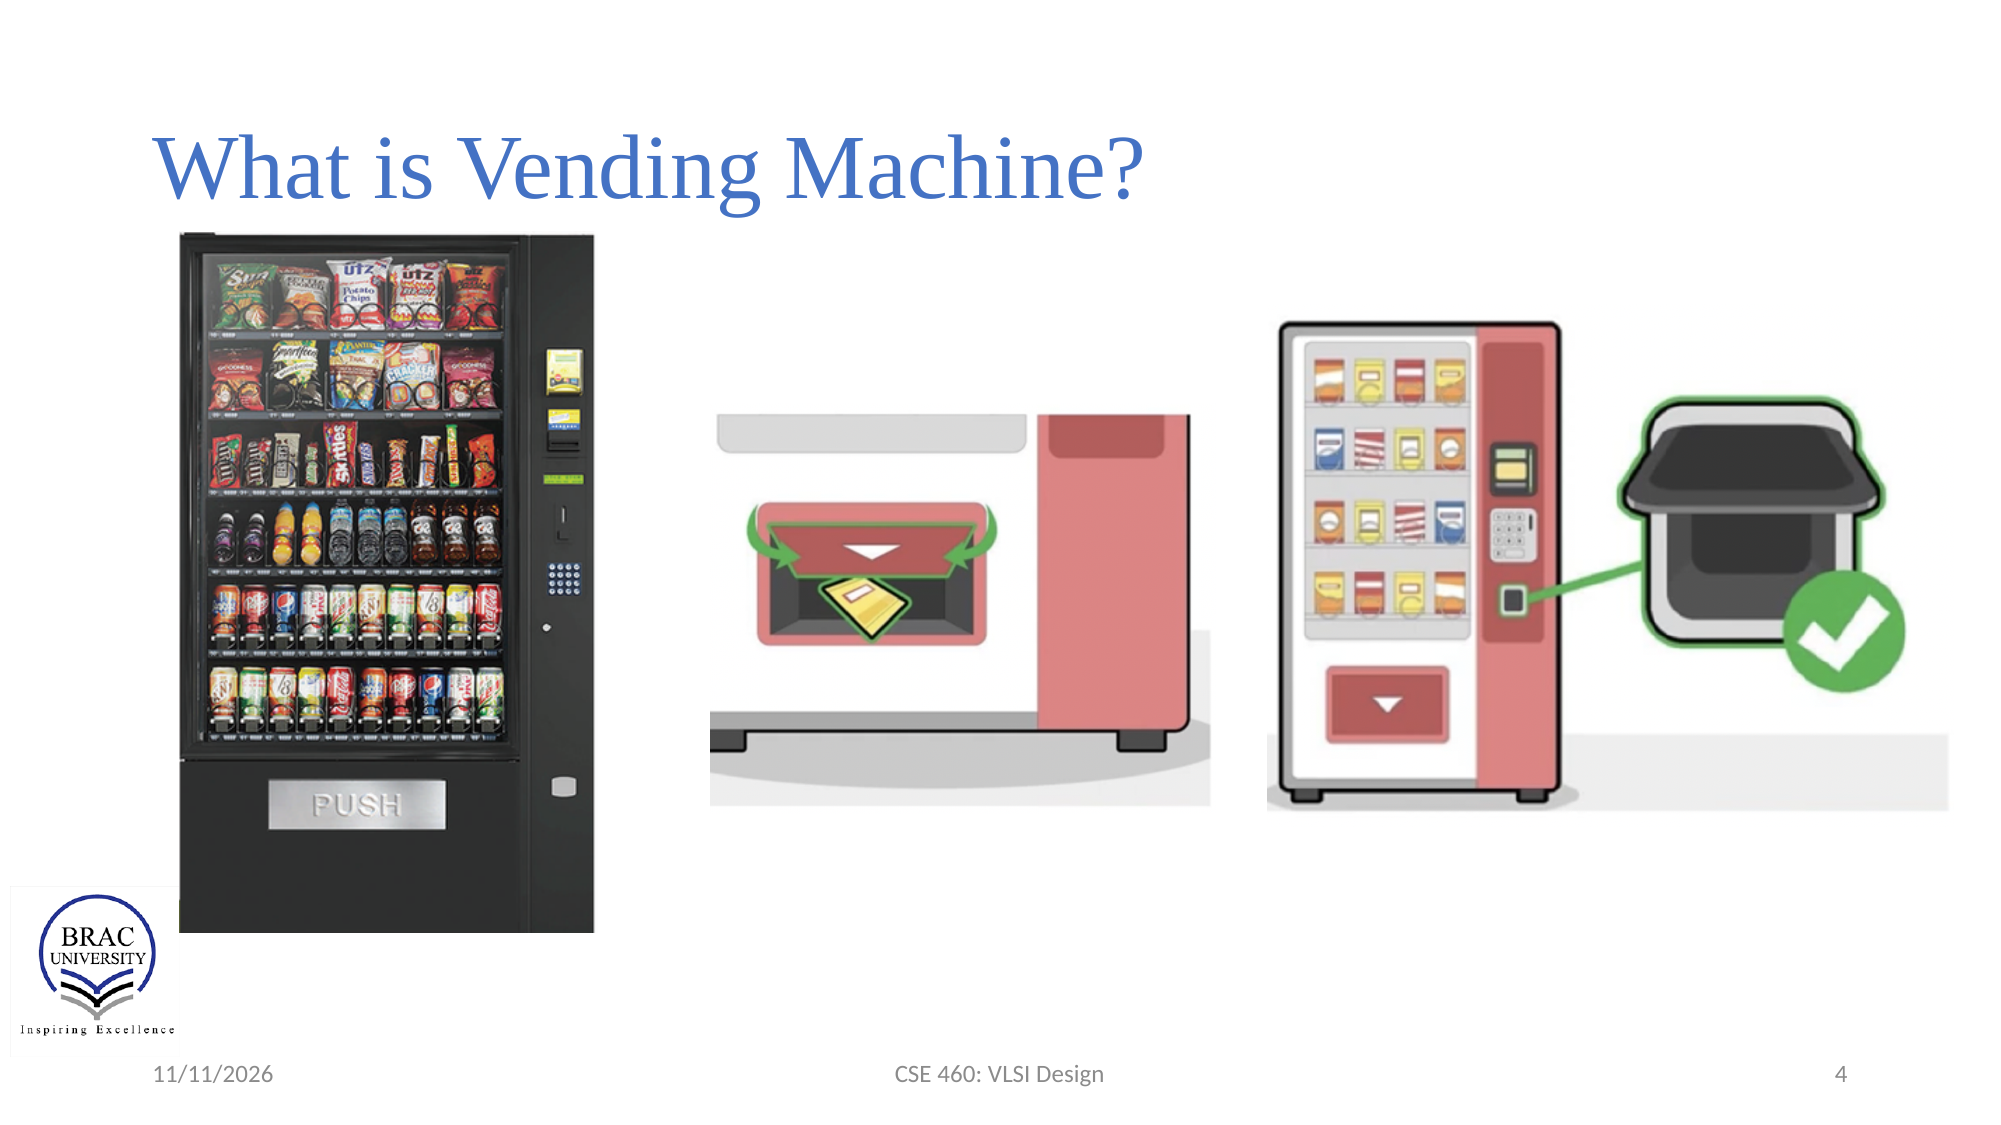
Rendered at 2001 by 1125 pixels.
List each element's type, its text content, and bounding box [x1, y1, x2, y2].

slide_number 4 [1412, 1042, 1863, 1103]
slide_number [137, 1042, 588, 1103]
title What is Vending Machine? [137, 59, 1863, 278]
picture [10, 231, 1216, 1057]
picture [1267, 304, 1954, 827]
footer CSE 460: VLSI Design [662, 1042, 1338, 1103]
